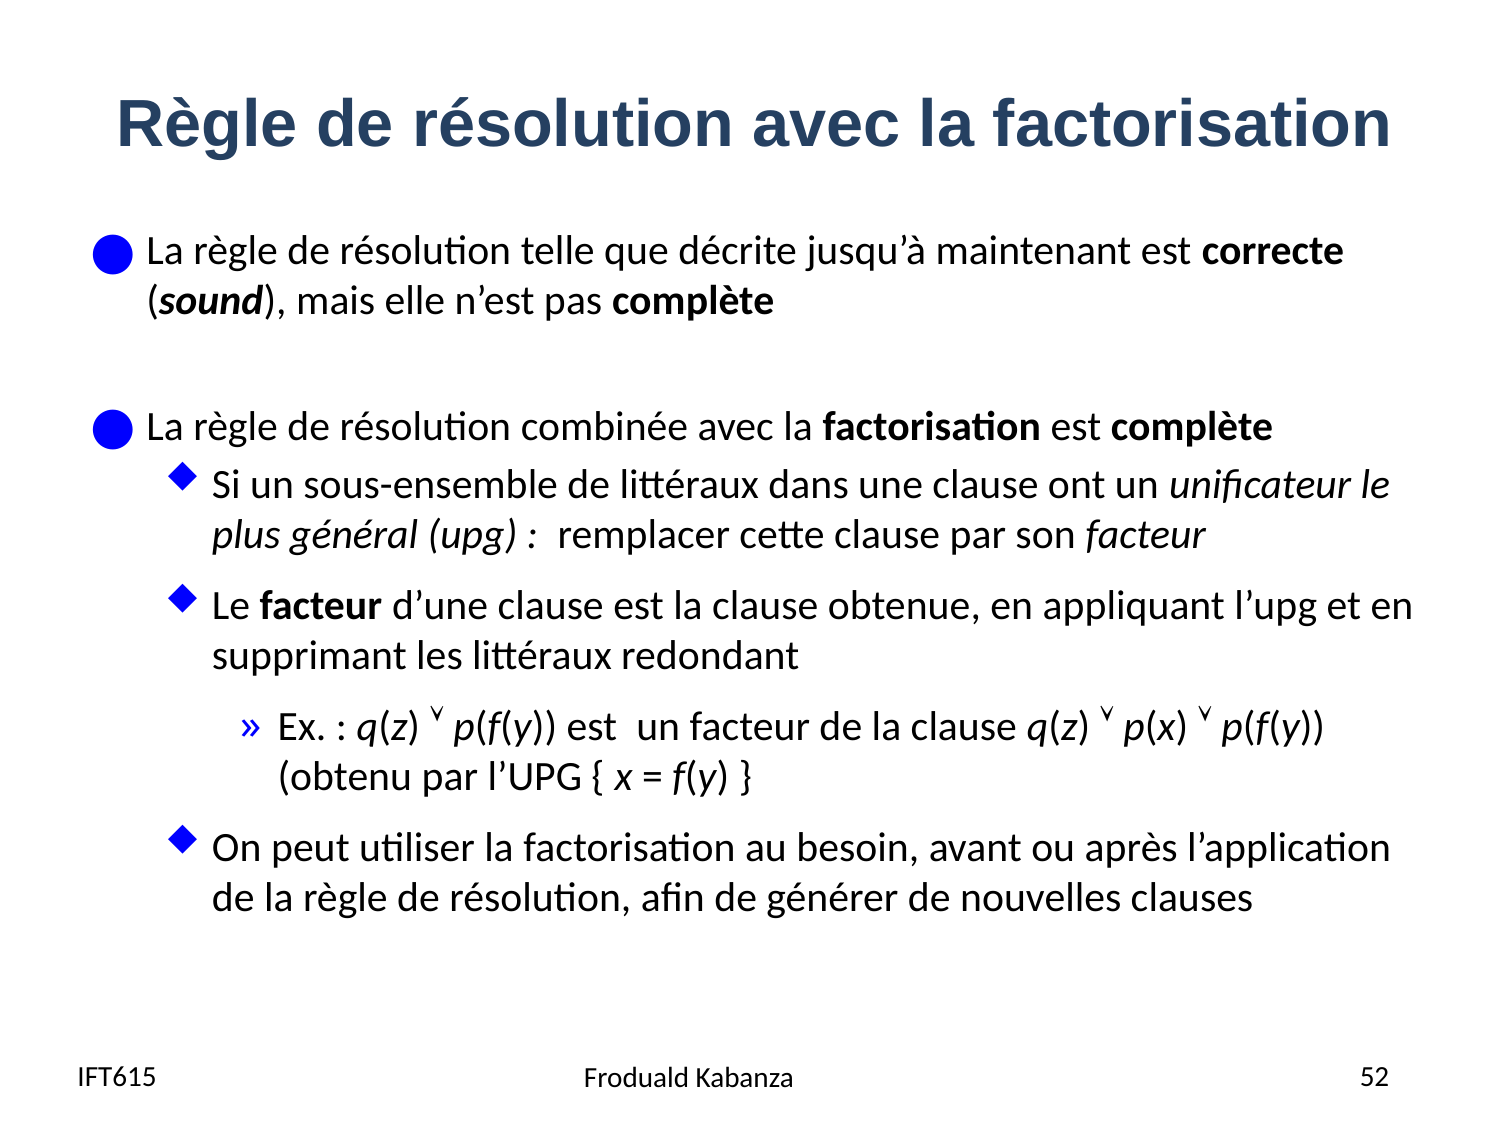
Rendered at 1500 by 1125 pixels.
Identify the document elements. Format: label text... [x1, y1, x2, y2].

title Règle de résolution avec la factorisation [80, 69, 1431, 170]
footer Froduald Kabanza [569, 1050, 951, 1095]
slide_number IFT615 [62, 1050, 176, 1090]
list La règle de résolution telle que décrite jusqu’à maintenant est correcte (sound), mais elle n’est pas complète La règle de résolution combinée avec la factorisation est complète Si un sous-ensemble de littéraux dans une clause ont un unificateur le plus général (upg) : remplacer cette clause par son facteur Le facteur d’une clause est la clause obtenue, en appliquant l’upg et en supprimant les littéraux redondant Ex. : q(z)  p(f(y)) est un facteur de la clause q(z)  p(x)  p(f(y)) (obtenu par l’UPG { x = f(y) } On peut utiliser la factorisation au besoin, avant ou après l’application de la règle de résolution, afin de générer de nouvelles clauses [75, 215, 1436, 1004]
slide_number 52 [1344, 1050, 1425, 1095]
